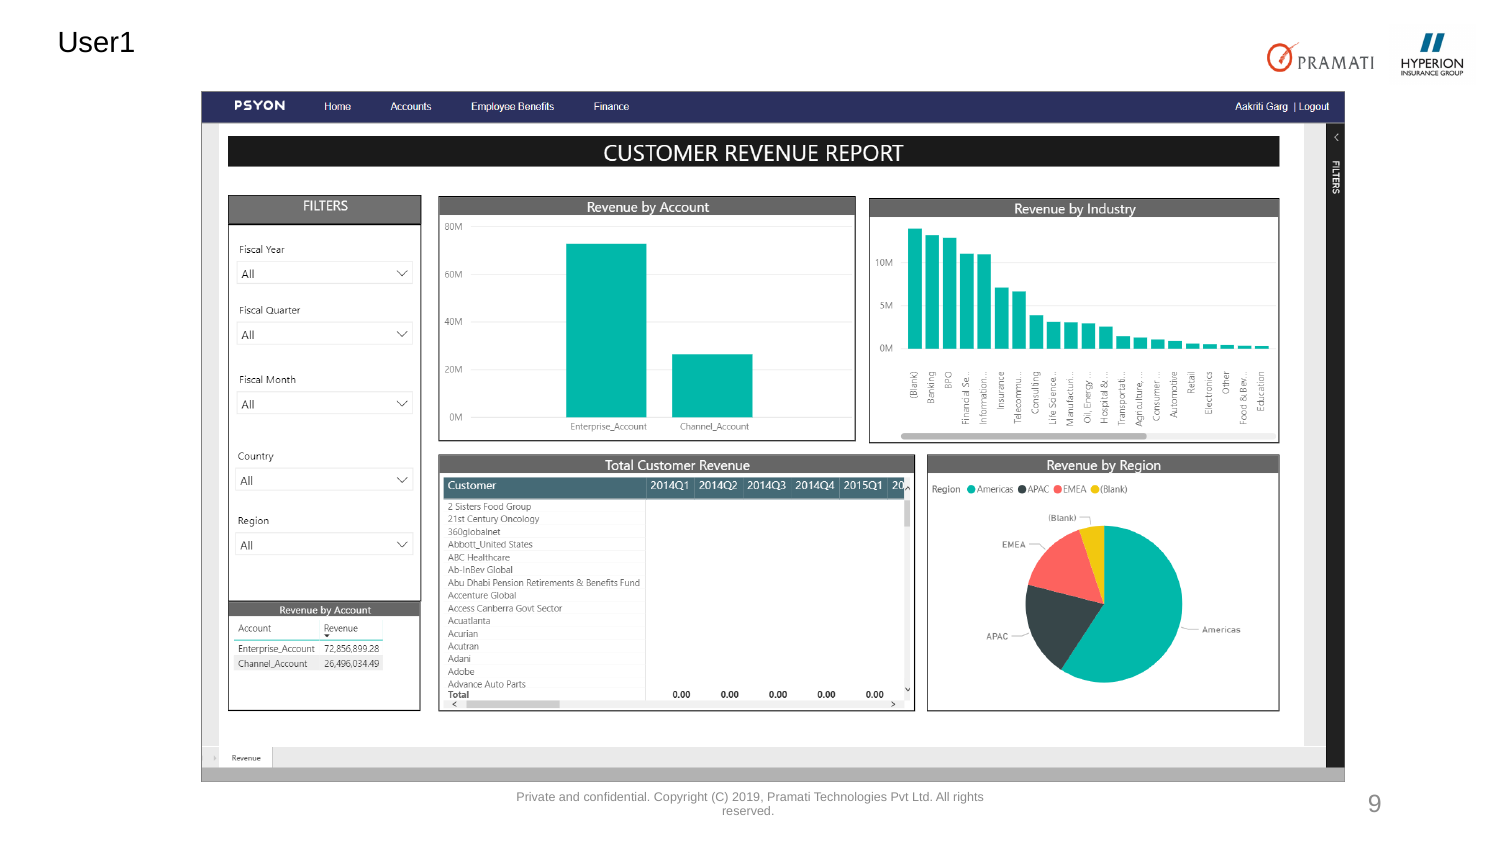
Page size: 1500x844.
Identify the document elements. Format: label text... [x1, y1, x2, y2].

picture [200, 91, 1345, 783]
footer Private and confidential. Copyright (C) 2019, Pramati Technologies Pvt Ltd. All rights reserved. [496, 790, 1004, 827]
slide_number 9 [1059, 782, 1397, 827]
text_box User1 [42, 16, 151, 66]
picture [1389, 24, 1476, 85]
picture [1267, 42, 1377, 72]
